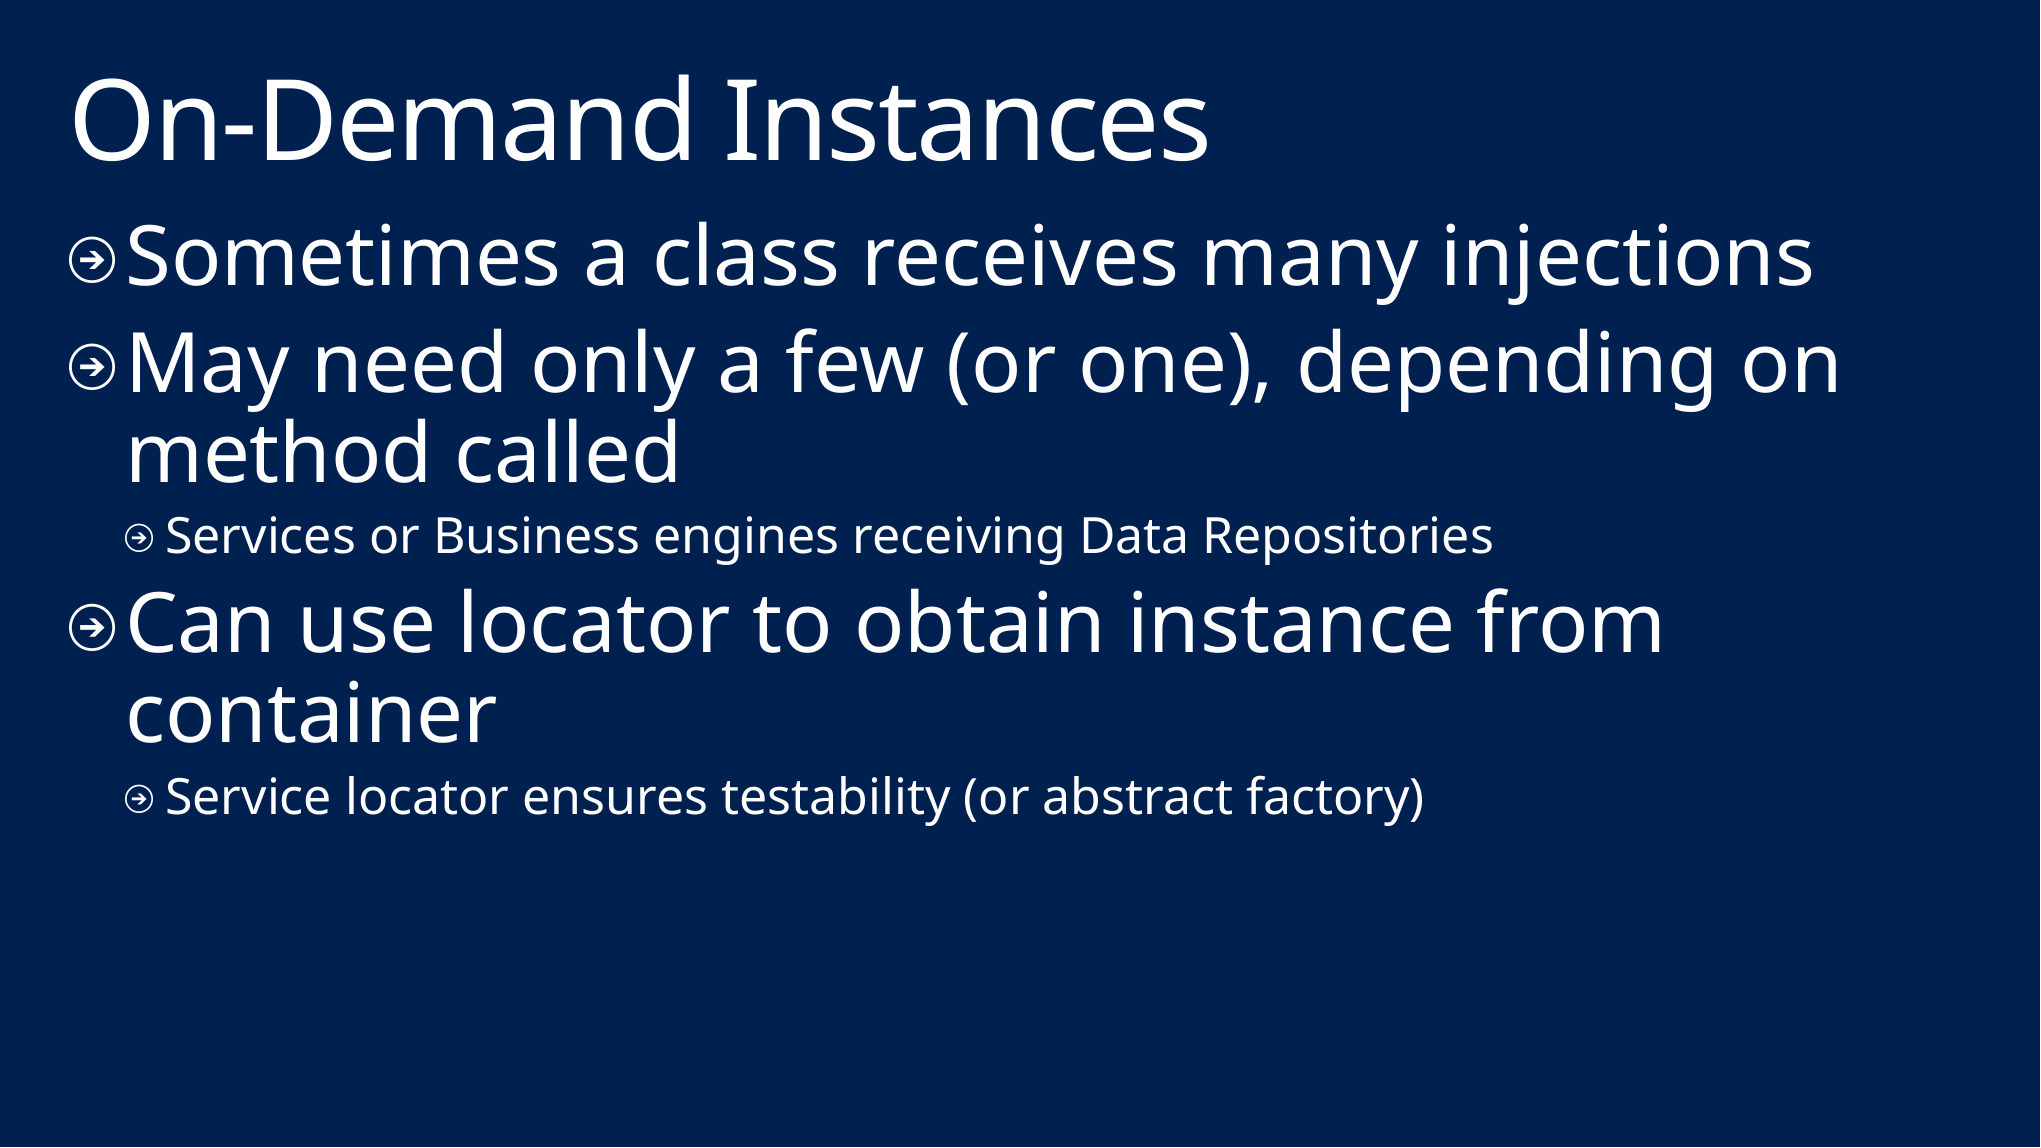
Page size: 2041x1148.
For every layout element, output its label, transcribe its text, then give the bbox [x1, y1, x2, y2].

title On-Demand Instances [45, 48, 1996, 199]
picture [69, 331, 128, 390]
picture [125, 777, 161, 813]
list Sometimes a class receives many injections May need only a few (or one), depending on method called Services or Business engines receiving Data Repositories Can use locator to obtain instance from container Service locator ensures testability (or abstract factory) [45, 199, 1995, 767]
picture [125, 516, 161, 552]
picture [69, 591, 128, 651]
picture [69, 224, 128, 283]
